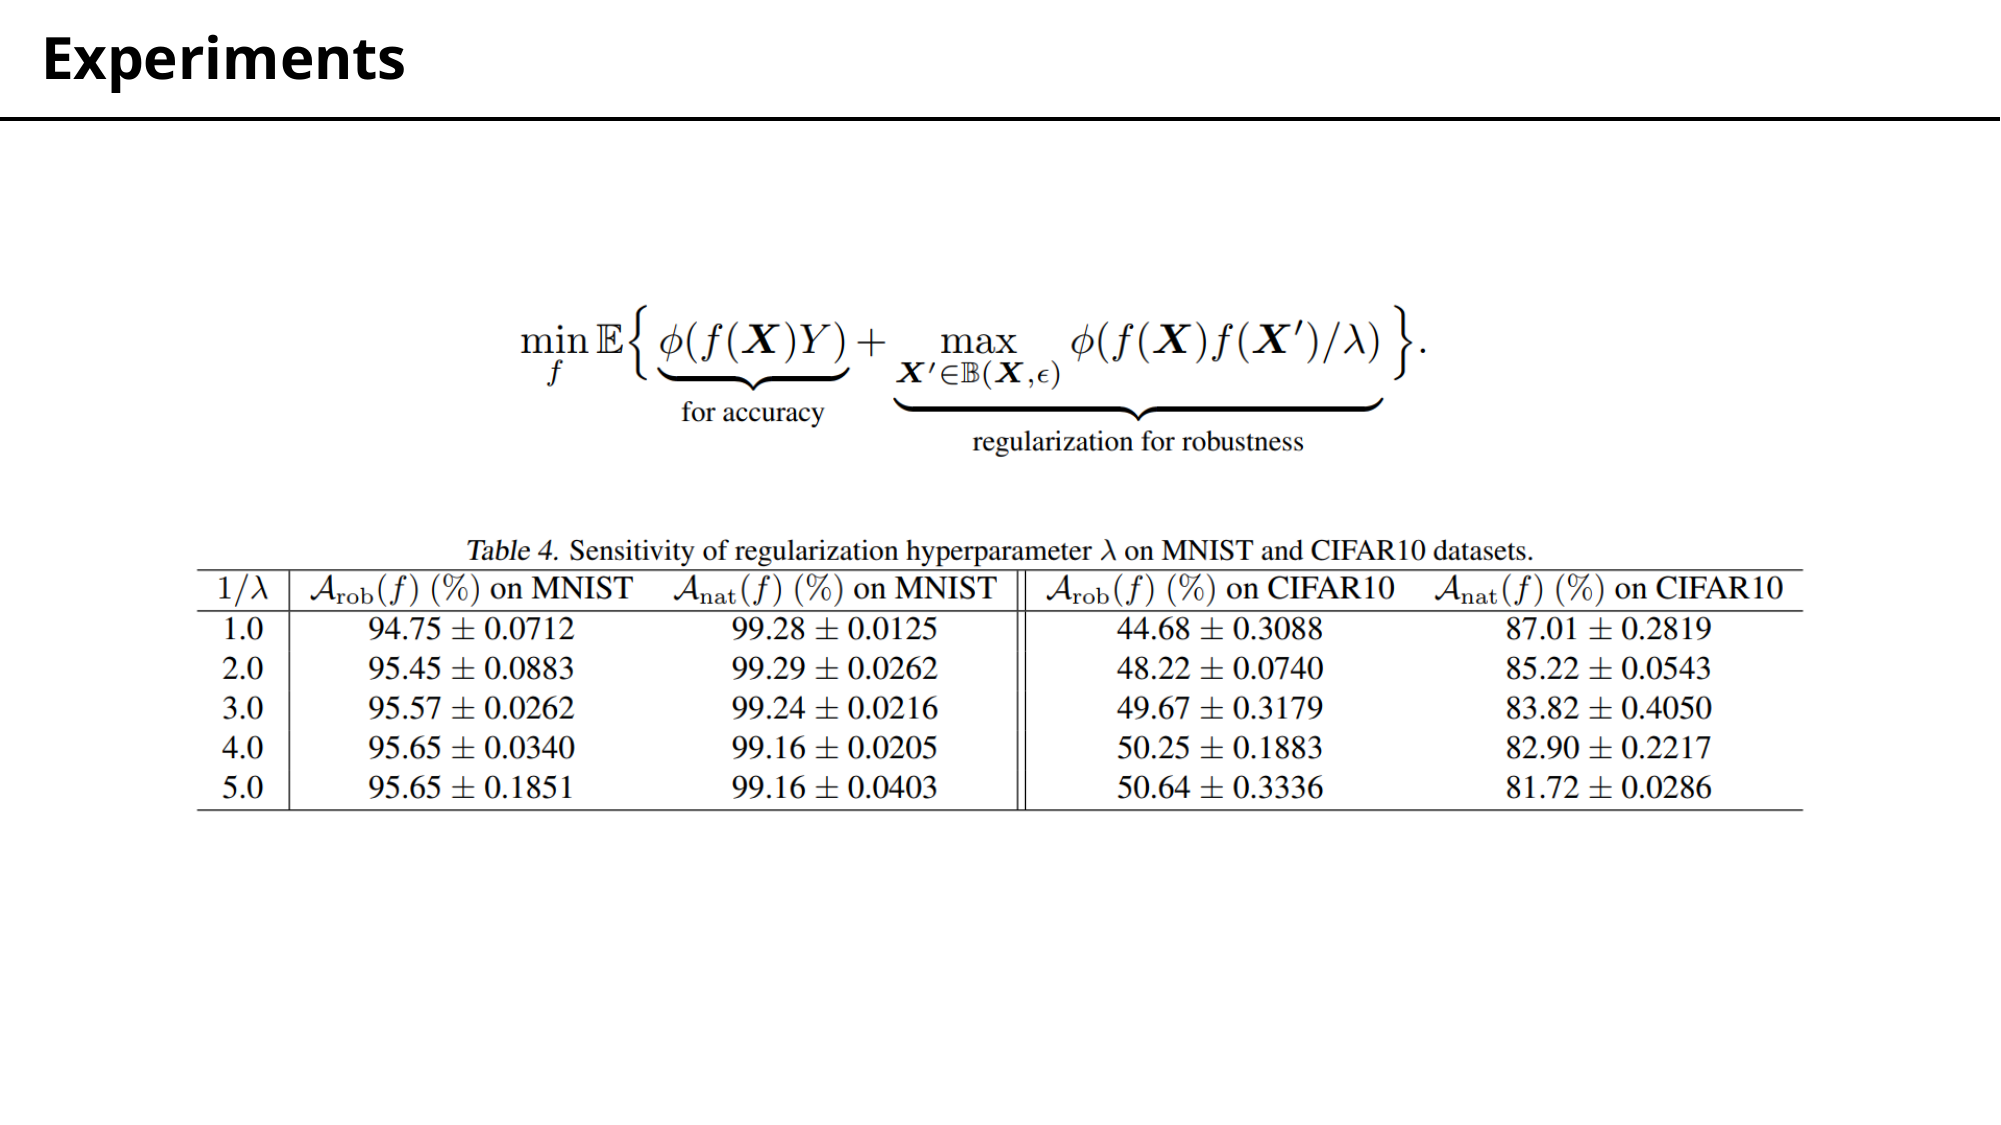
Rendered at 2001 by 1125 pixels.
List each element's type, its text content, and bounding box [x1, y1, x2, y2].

picture [479, 288, 1447, 462]
text_box Experiments [26, 13, 1447, 99]
picture [185, 516, 1815, 823]
